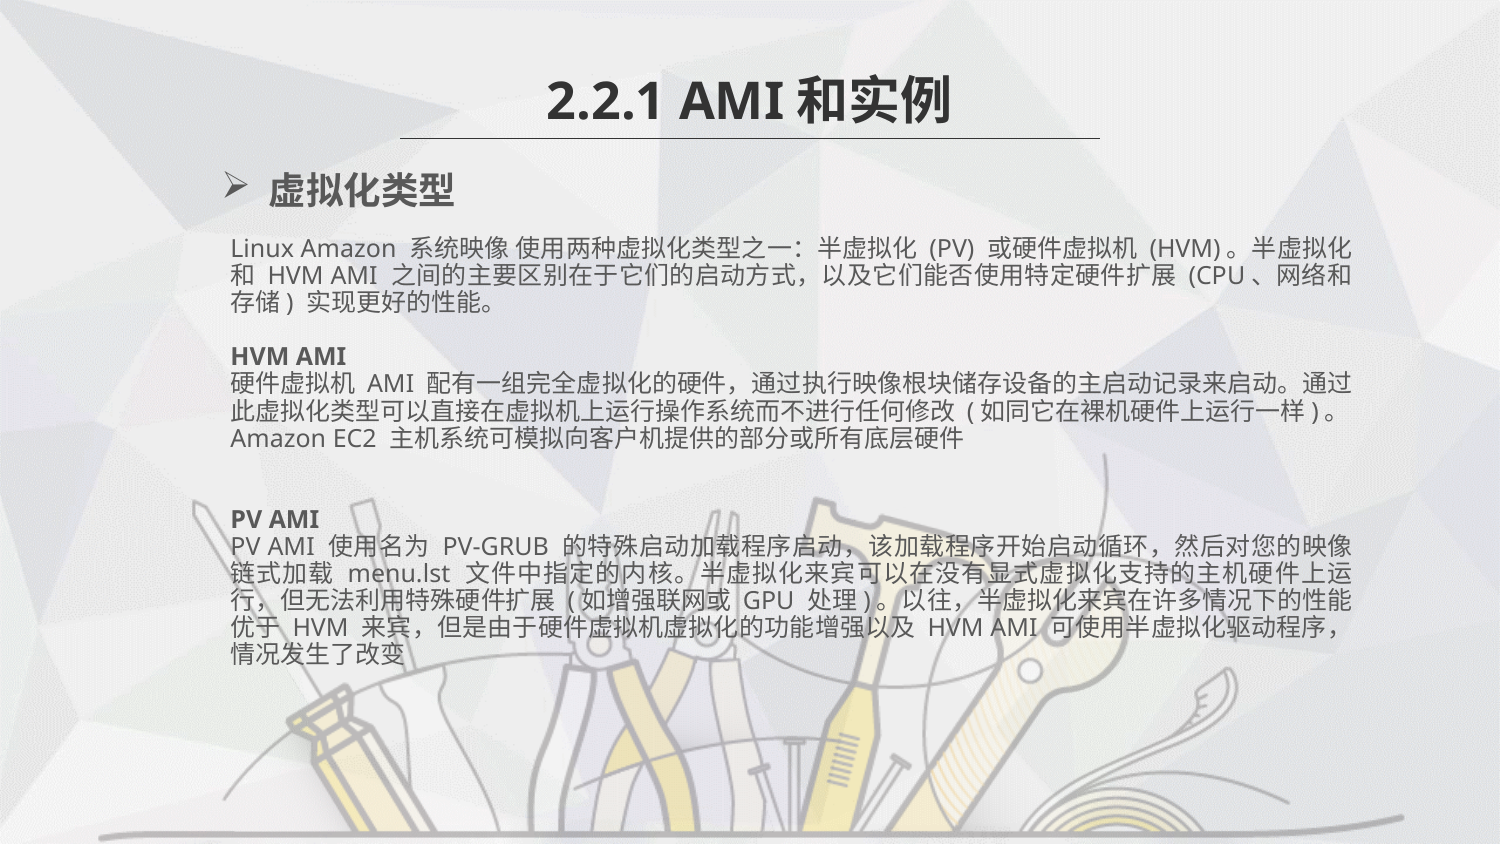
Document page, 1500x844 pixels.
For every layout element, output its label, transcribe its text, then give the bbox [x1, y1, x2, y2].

text_box Linux Amazon 系统映像 使用两种虚拟化类型之一：半虚拟化 (PV) 或硬件虚拟机 (HVM)。半虚拟化和 HVM AMI 之间的主要区别在于它们的启动方式，以及它们能否使用特定硬件扩展 (CPU、网络和存储) 实现更好的性能。 HVM AMI 硬件虚拟机 AMI 配有一组完全虚拟化的硬件，通过执行映像根块储存设备的主启动记录来启动。通过此虚拟化类型可以直接在虚拟机上运行操作系统而不进行任何修改 (如同它在裸机硬件上运行一样)。Amazon EC2 主机系统可模拟向客户机提供的部分或所有底层硬件 PV AMI PV AMI 使用名为 PV-GRUB 的特殊启动加载程序启动，该加载程序开始启动循环，然后对您的映像链式加载 menu.lst 文件中指定的内核。半虚拟化来宾可以在没有显式虚拟化支持的主机硬件上运行，但无法利用特殊硬件扩展 (如增强联网或 GPU 处理)。以往，半虚拟化来宾在许多情况下的性能优于 HVM 来宾，但是由于硬件虚拟机虚拟化的功能增强以及 HVM AMI 可使用半虚拟化驱动程序，情况发生了改变 [230, 235, 1353, 418]
text_box 虚拟化类型 [221, 185, 789, 213]
text_box 2.2.1 AMI和实例 [472, 60, 1028, 137]
picture [0, 0, 1500, 844]
